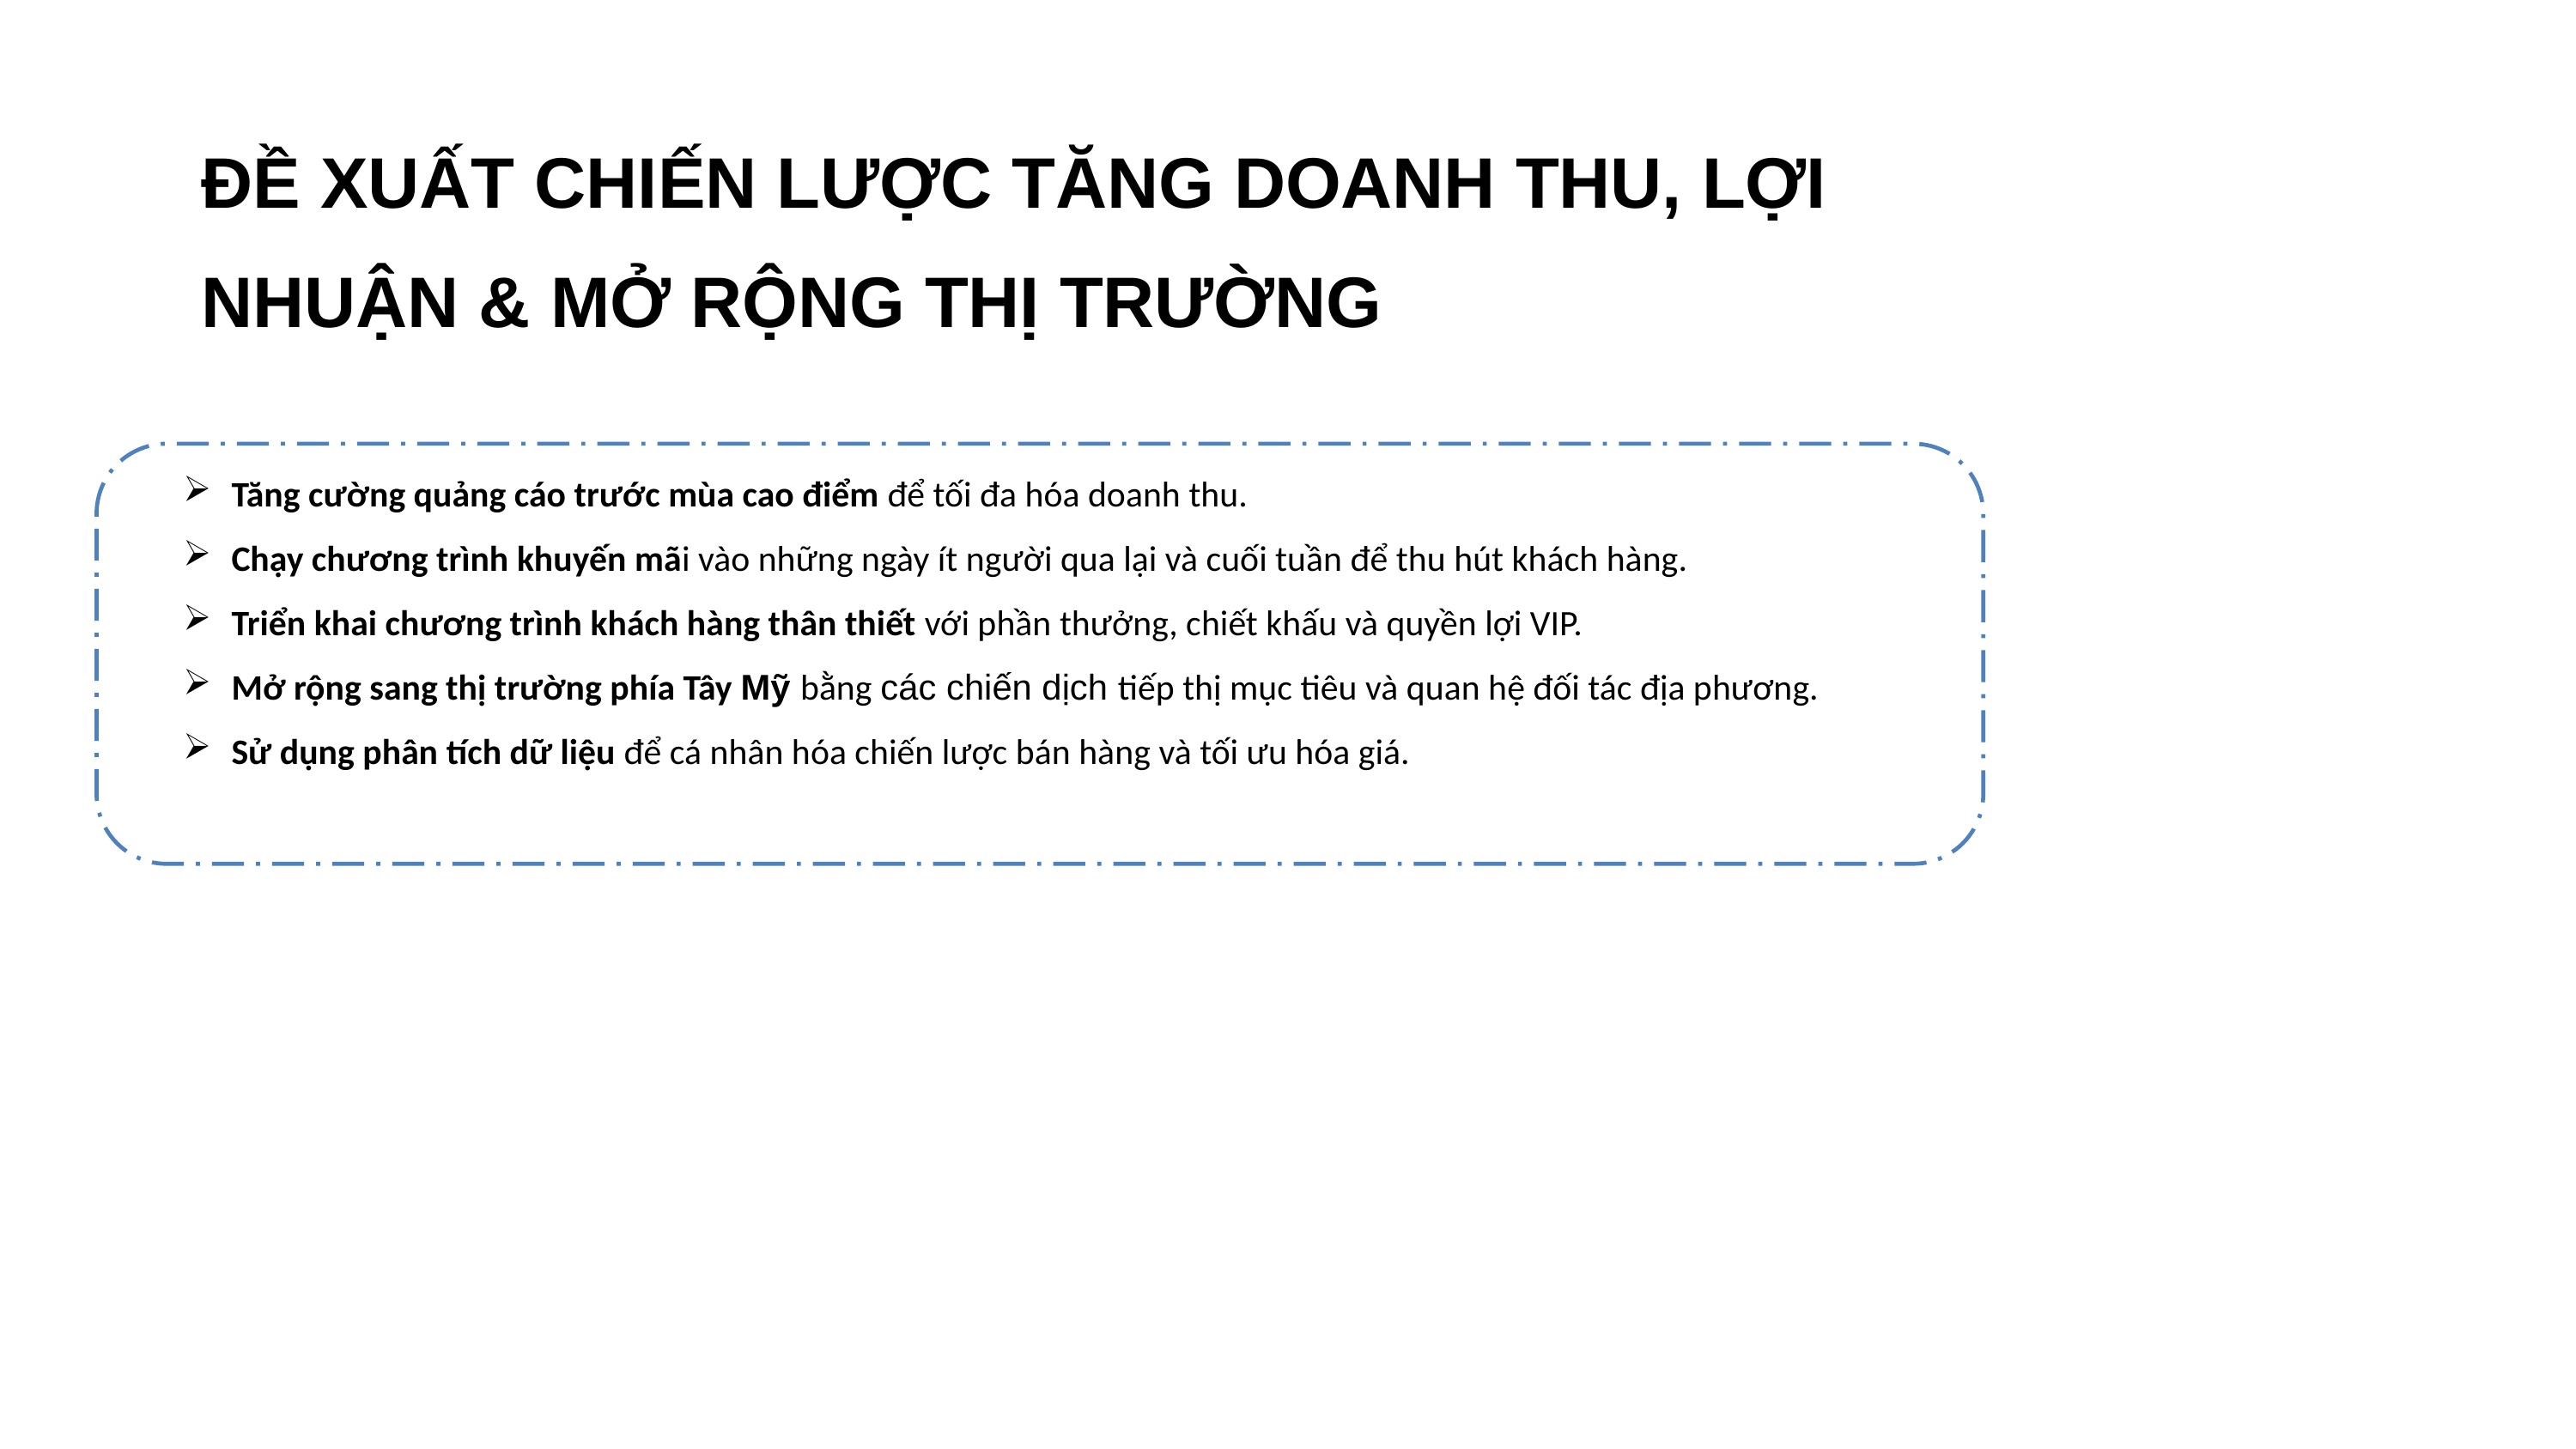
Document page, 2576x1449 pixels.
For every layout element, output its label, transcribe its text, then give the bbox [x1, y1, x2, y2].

text_box ĐỀ XUẤT CHIẾN LƯỢC TĂNG DOANH THU, LỢI NHUẬN & MỞ RỘNG THỊ TRƯỜNG [201, 101, 1984, 343]
text_box [96, 443, 1984, 864]
